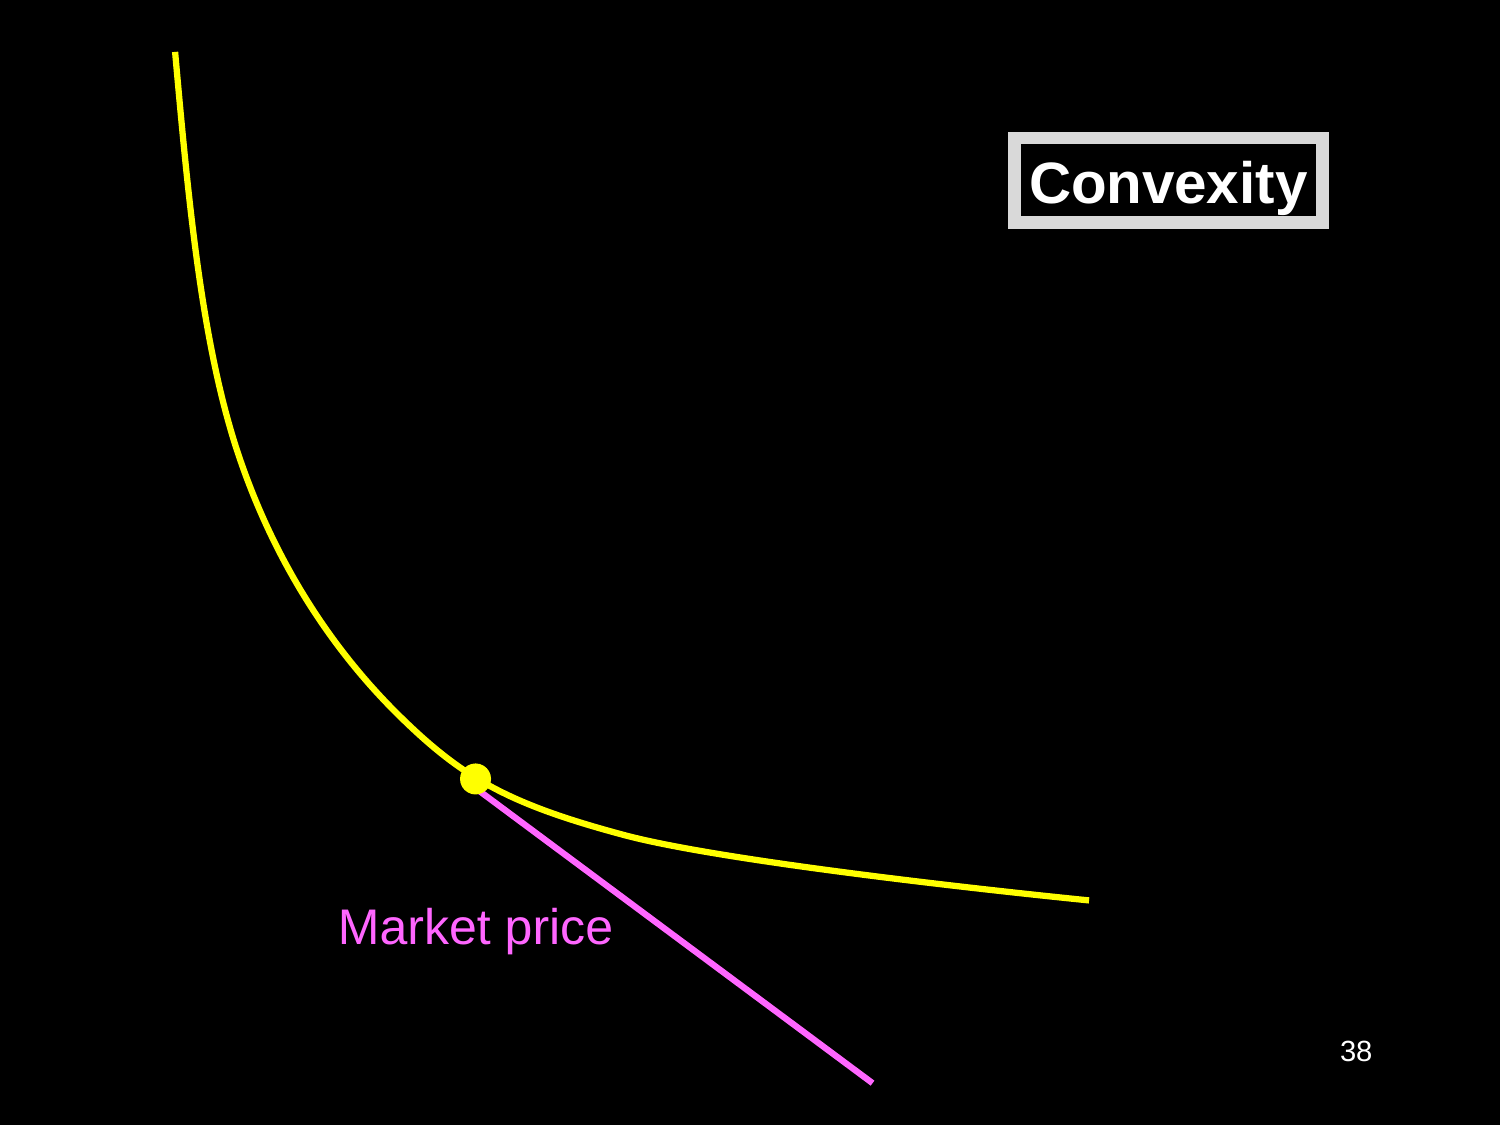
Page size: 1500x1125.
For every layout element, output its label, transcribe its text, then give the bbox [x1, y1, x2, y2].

text_box [463, 766, 488, 777]
text_box [175, 51, 1090, 901]
slide_number 38 [1074, 1024, 1388, 1101]
text_box Convexity [1014, 138, 1323, 223]
text_box Market price [323, 886, 457, 962]
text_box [462, 778, 873, 1084]
